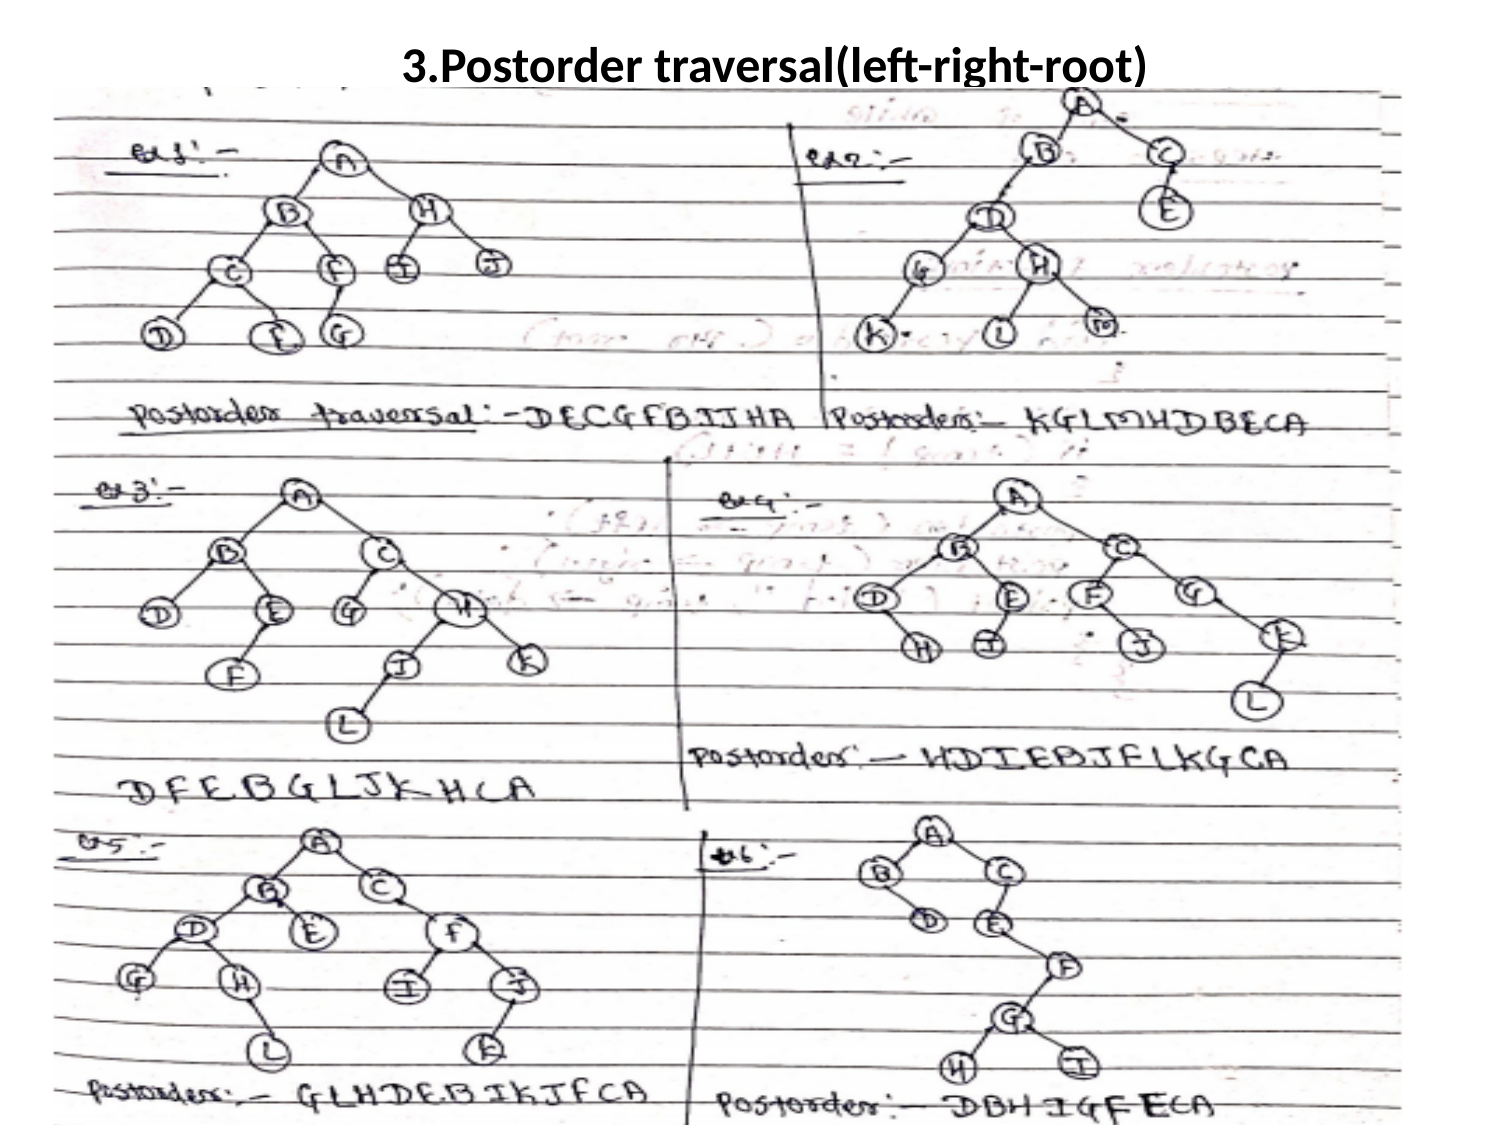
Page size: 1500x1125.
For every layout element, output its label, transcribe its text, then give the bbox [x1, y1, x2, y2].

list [24, 87, 1500, 1125]
title 3.Postorder traversal(left-right-root) [99, 24, 1450, 85]
